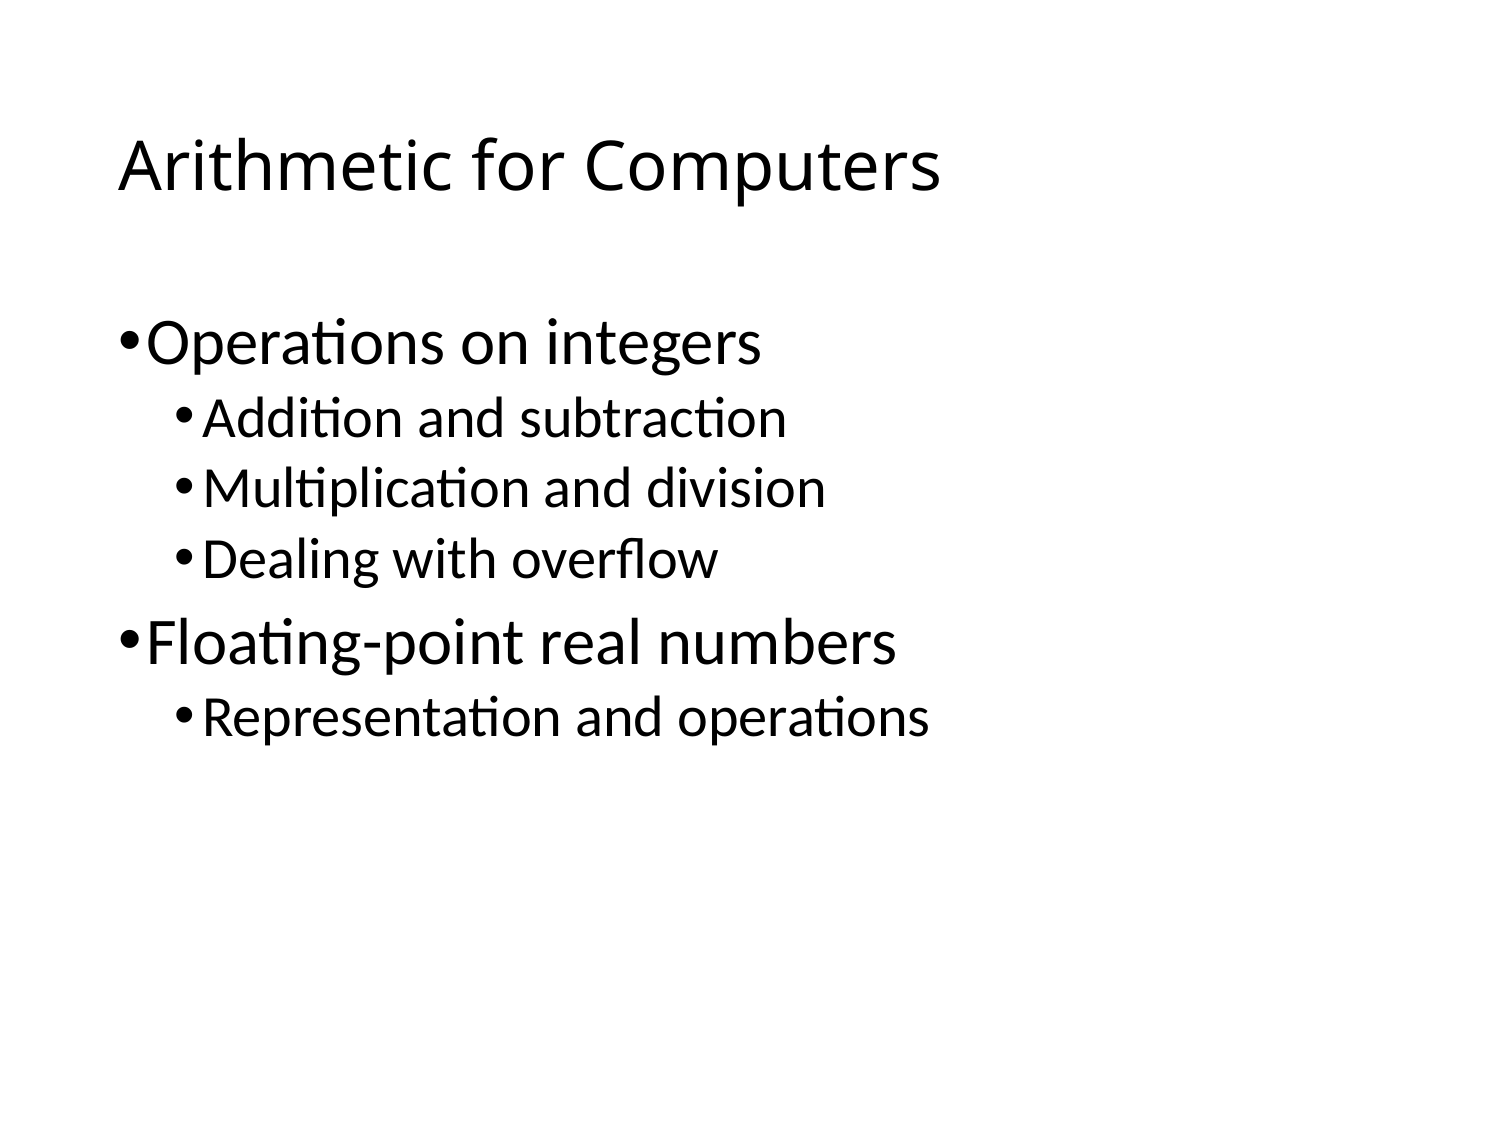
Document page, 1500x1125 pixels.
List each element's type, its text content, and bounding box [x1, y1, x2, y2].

list Operations on integers Addition and subtraction Multiplication and division Dealing with overflow Floating-point real numbers Representation and operations [103, 299, 1397, 1014]
title Arithmetic for Computers [103, 59, 1397, 278]
